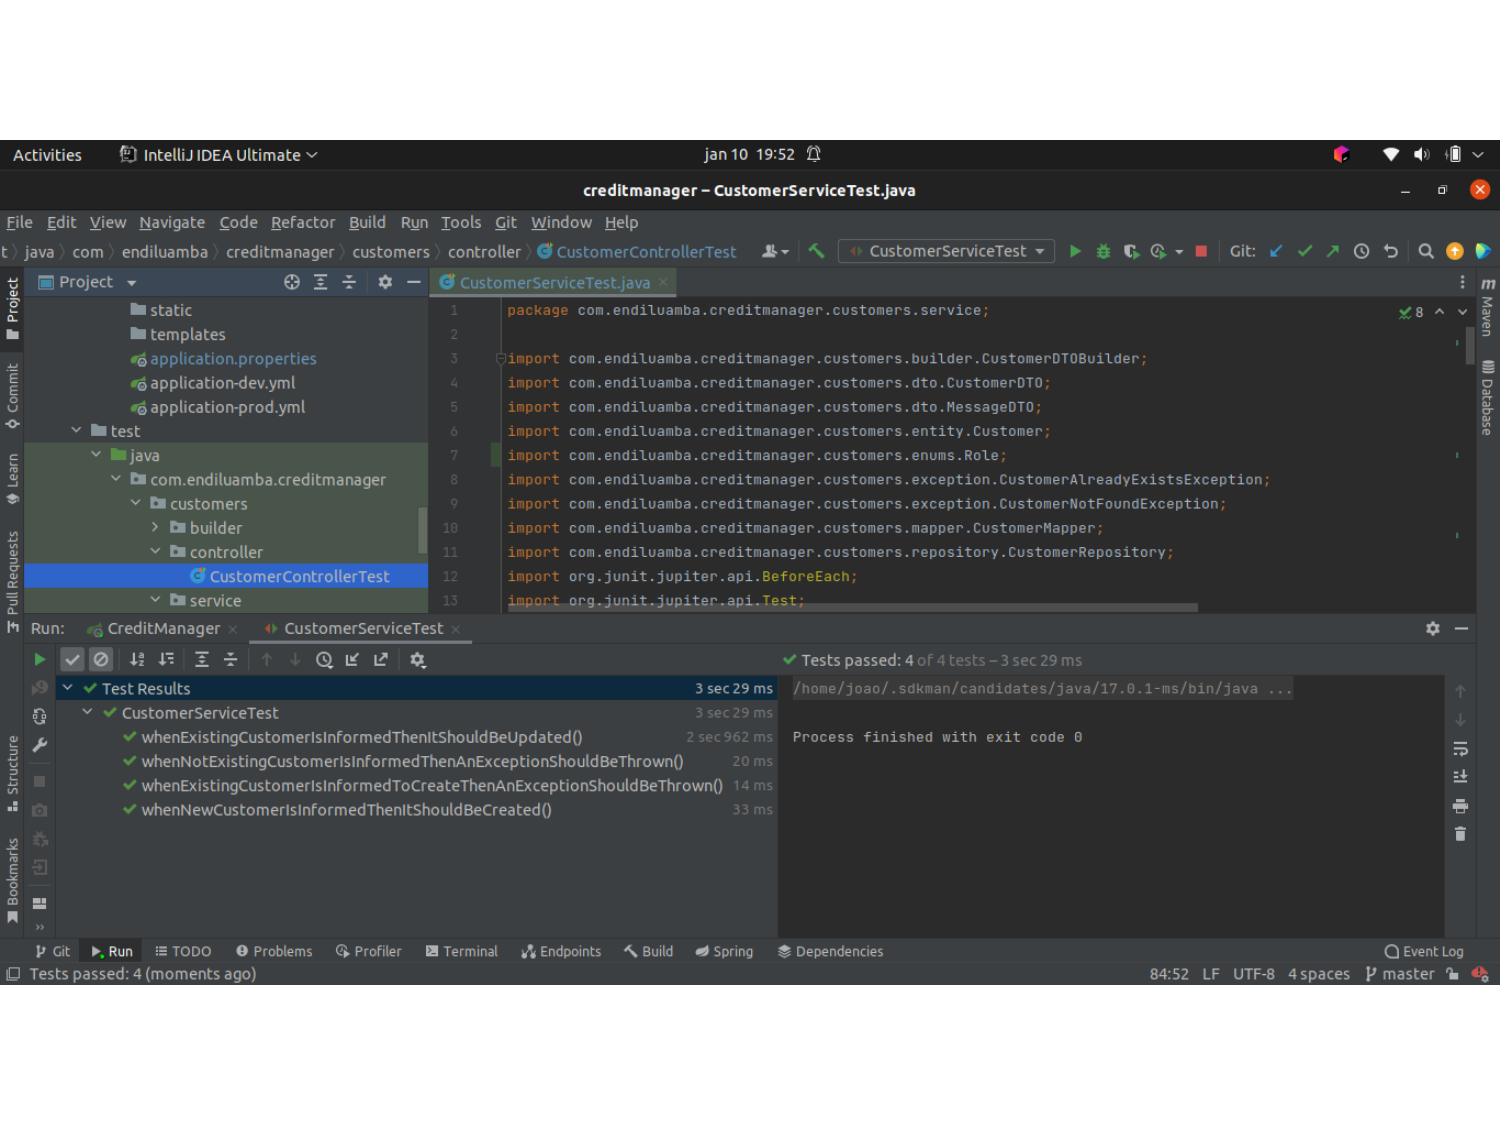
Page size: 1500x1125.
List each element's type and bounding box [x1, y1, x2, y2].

picture [0, 140, 1500, 985]
